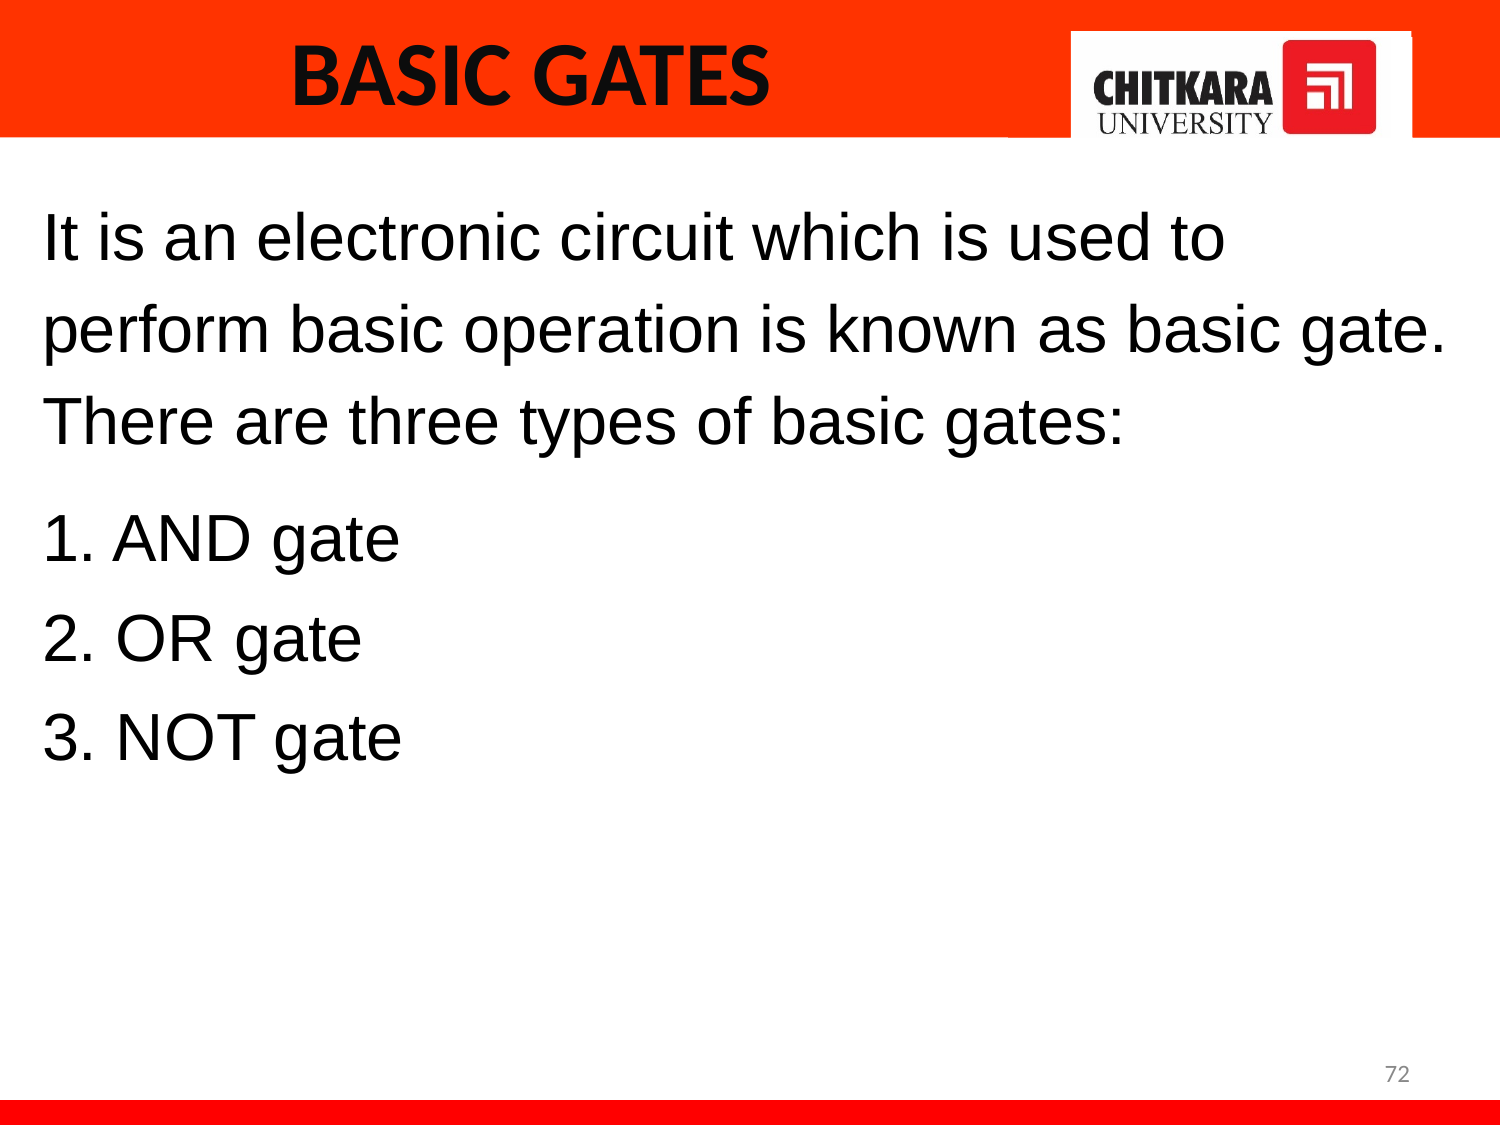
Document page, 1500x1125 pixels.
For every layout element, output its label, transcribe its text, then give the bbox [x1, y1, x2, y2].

picture [1074, 37, 1391, 138]
title BASIC GATES [0, 0, 1063, 138]
slide_number 72 [1074, 1042, 1425, 1103]
list It is an electronic circuit which is used to perform basic operation is known as basic gate. There are three types of basic gates: 1. AND gate 2. OR gate 3. NOT gate [27, 174, 1478, 1043]
